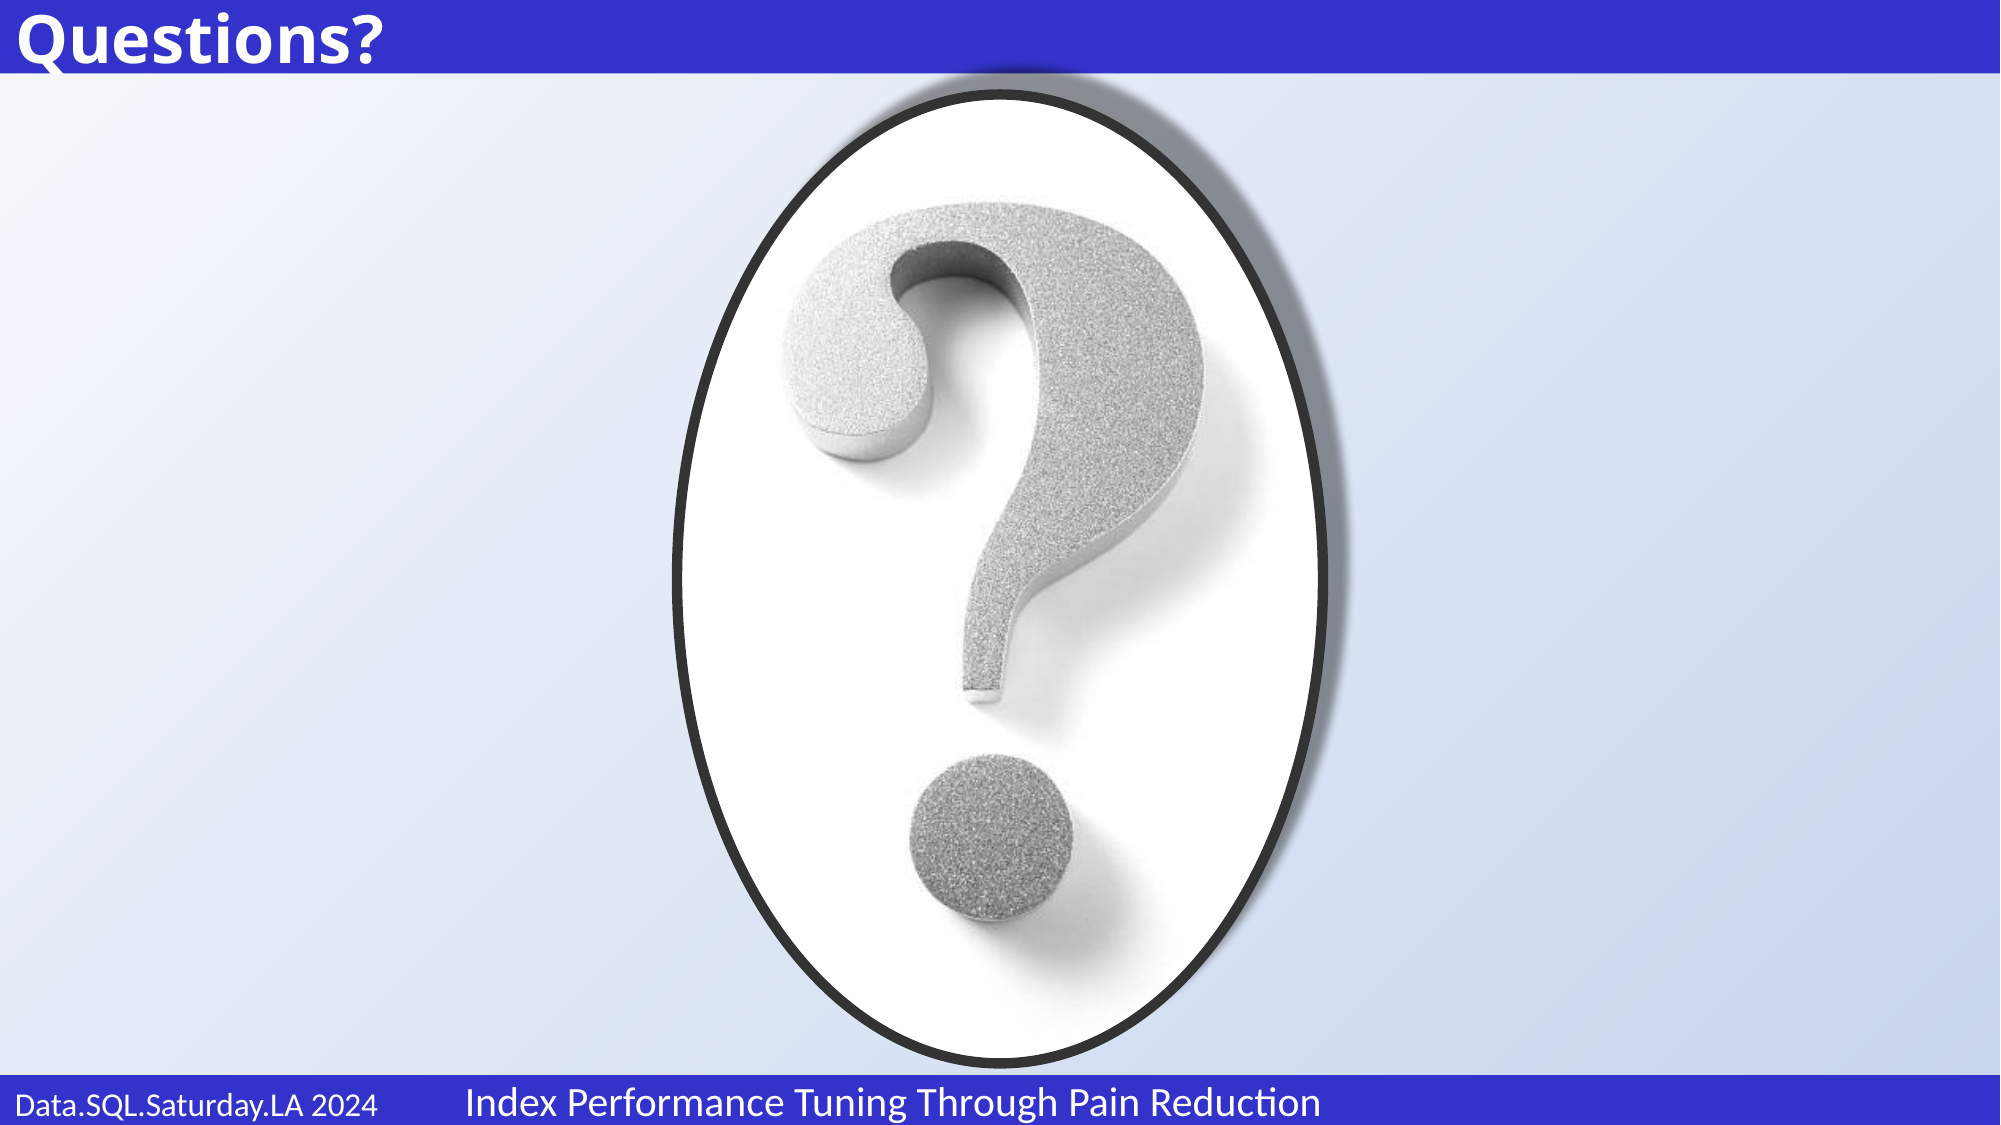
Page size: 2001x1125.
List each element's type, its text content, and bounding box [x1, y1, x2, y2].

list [676, 94, 1323, 1064]
title Questions? [0, 0, 2000, 74]
